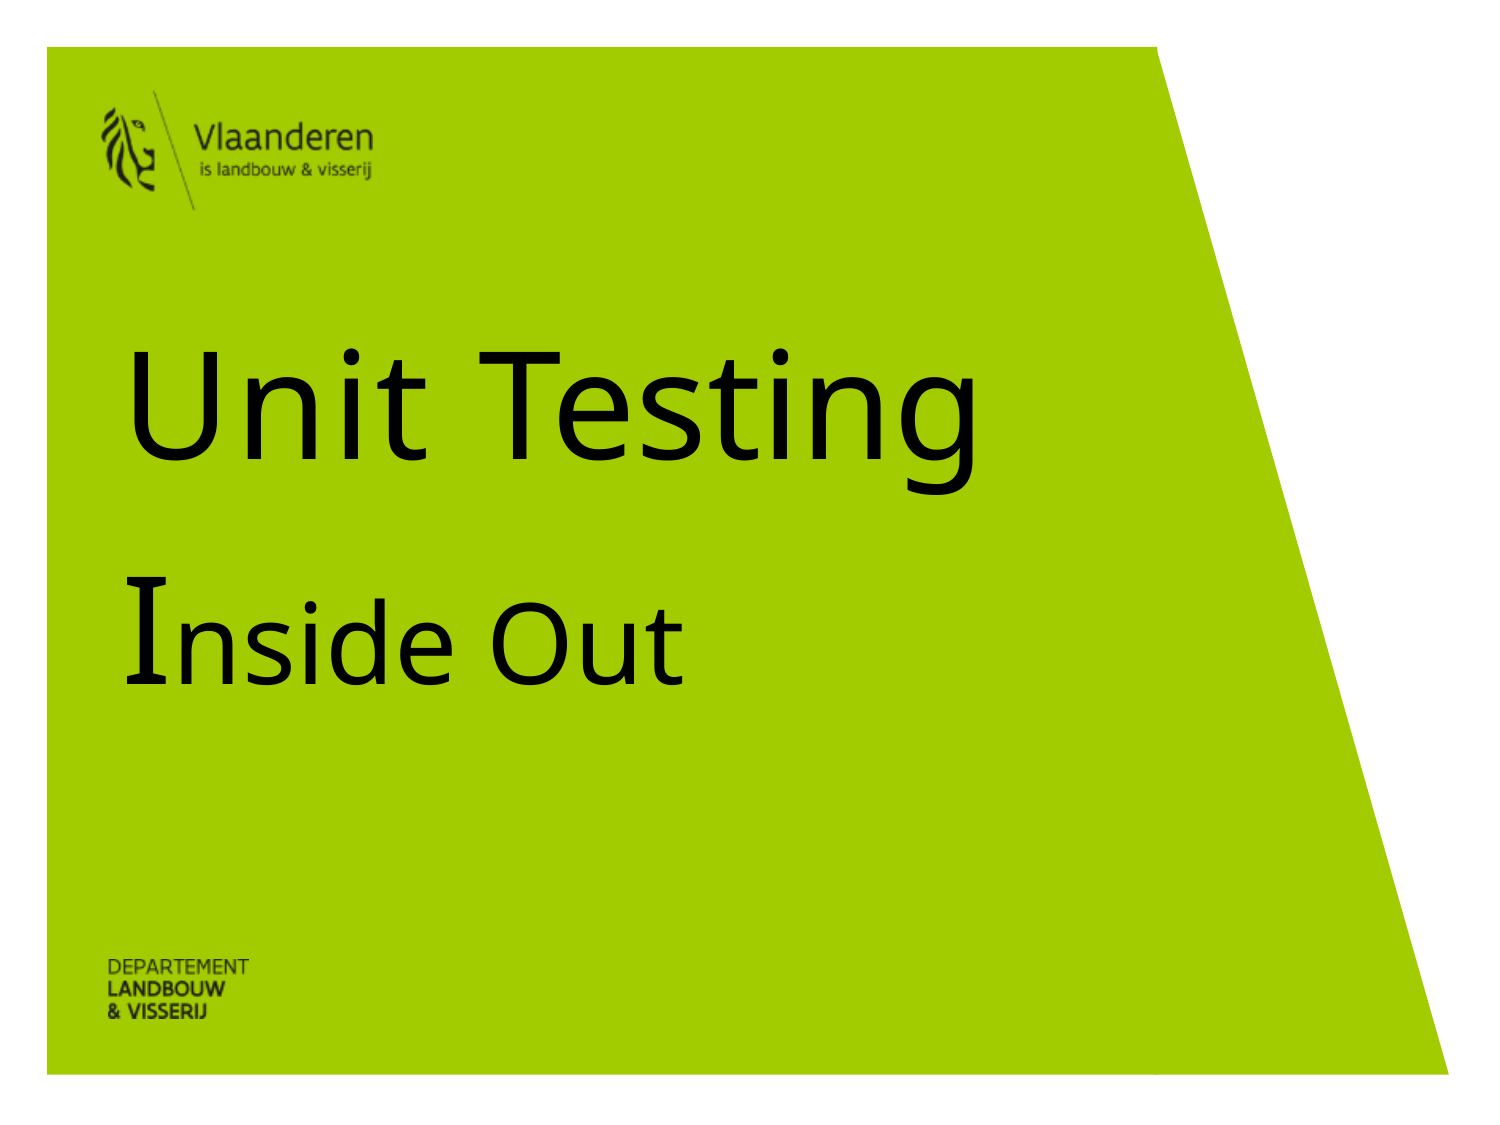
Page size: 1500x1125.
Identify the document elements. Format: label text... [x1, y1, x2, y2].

title Unit Testing Inside Out [121, 385, 999, 715]
picture [108, 959, 249, 1019]
picture [78, 84, 417, 217]
